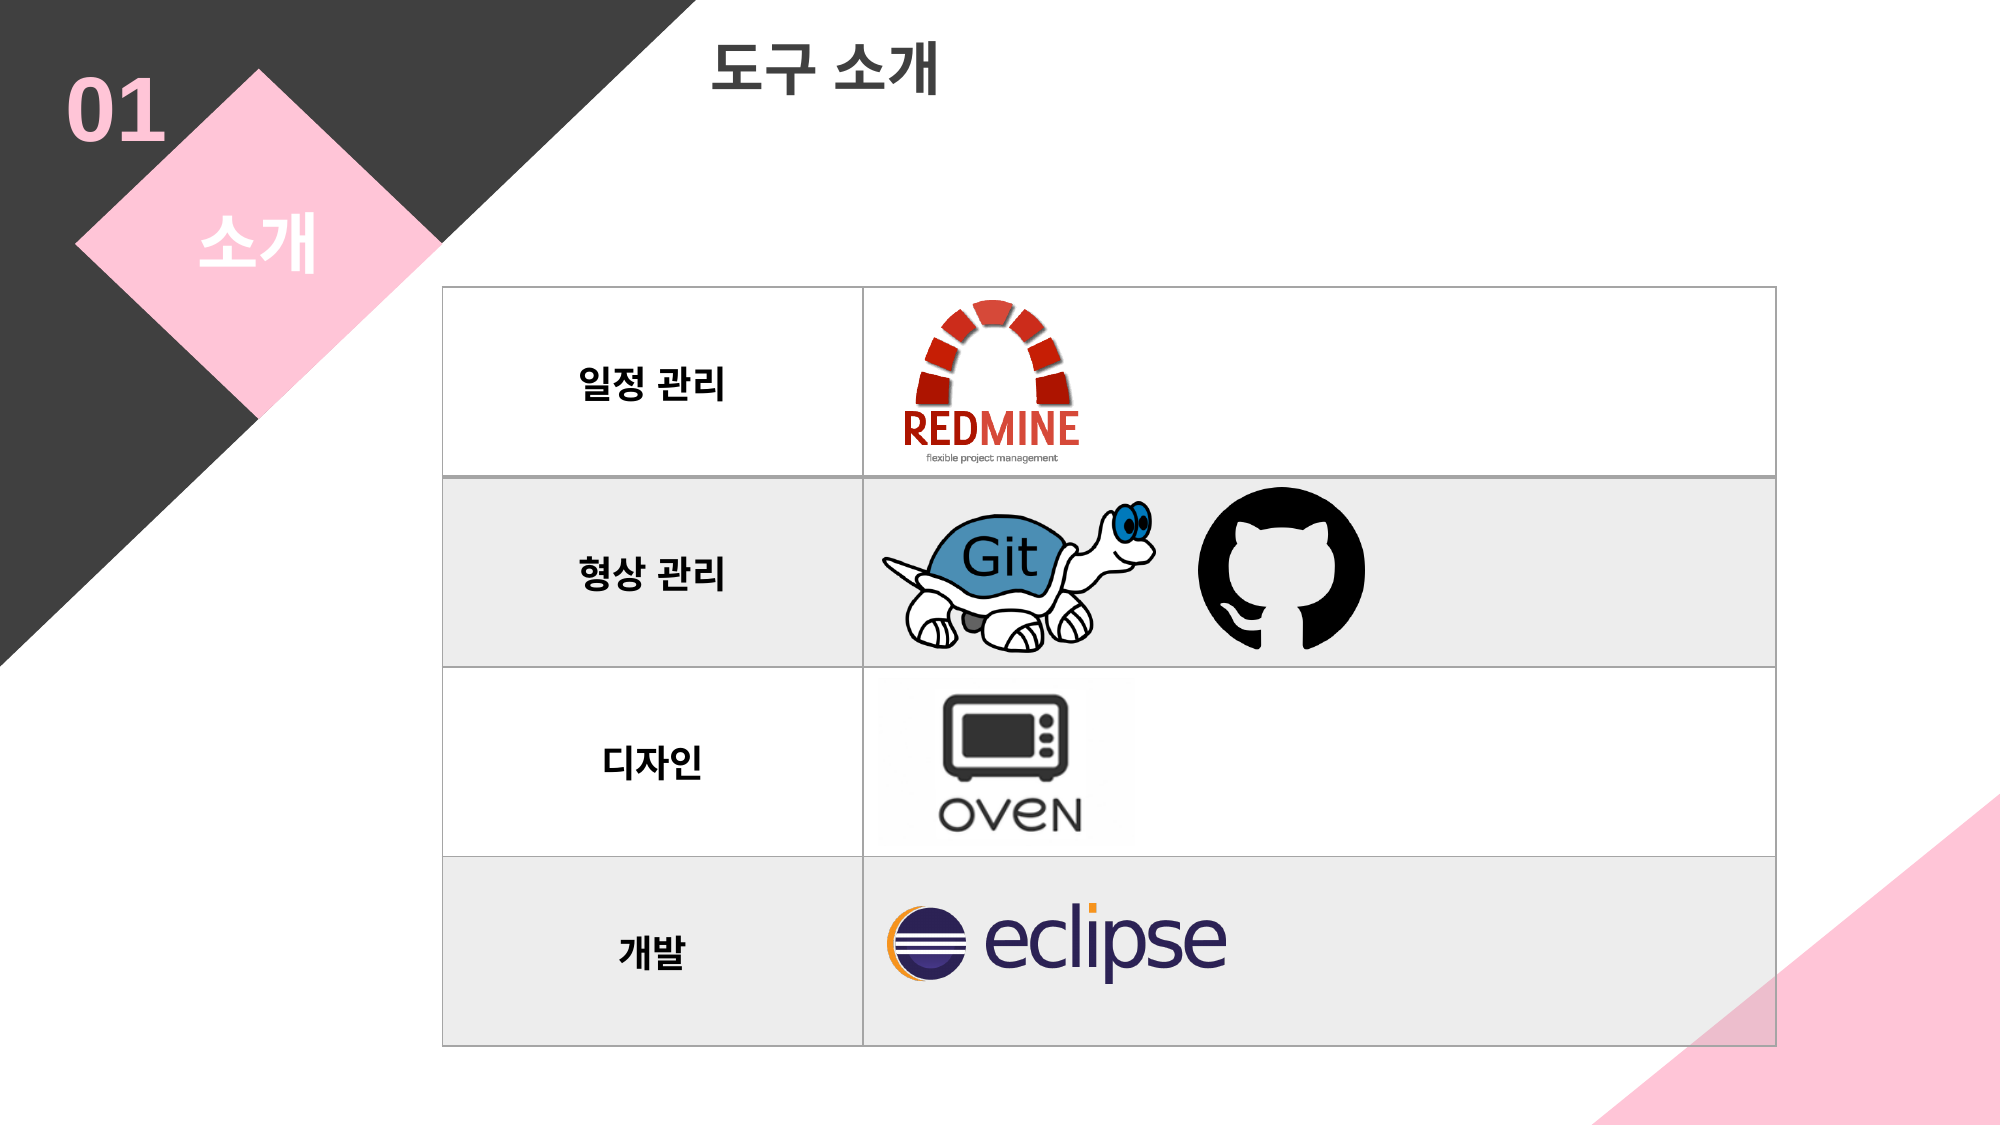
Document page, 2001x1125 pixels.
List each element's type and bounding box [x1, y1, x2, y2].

text_box [0, 0, 2000, 1125]
picture [1198, 487, 1365, 653]
picture [902, 292, 1082, 471]
picture [882, 500, 1156, 654]
picture [887, 903, 1227, 984]
picture [878, 678, 1135, 846]
